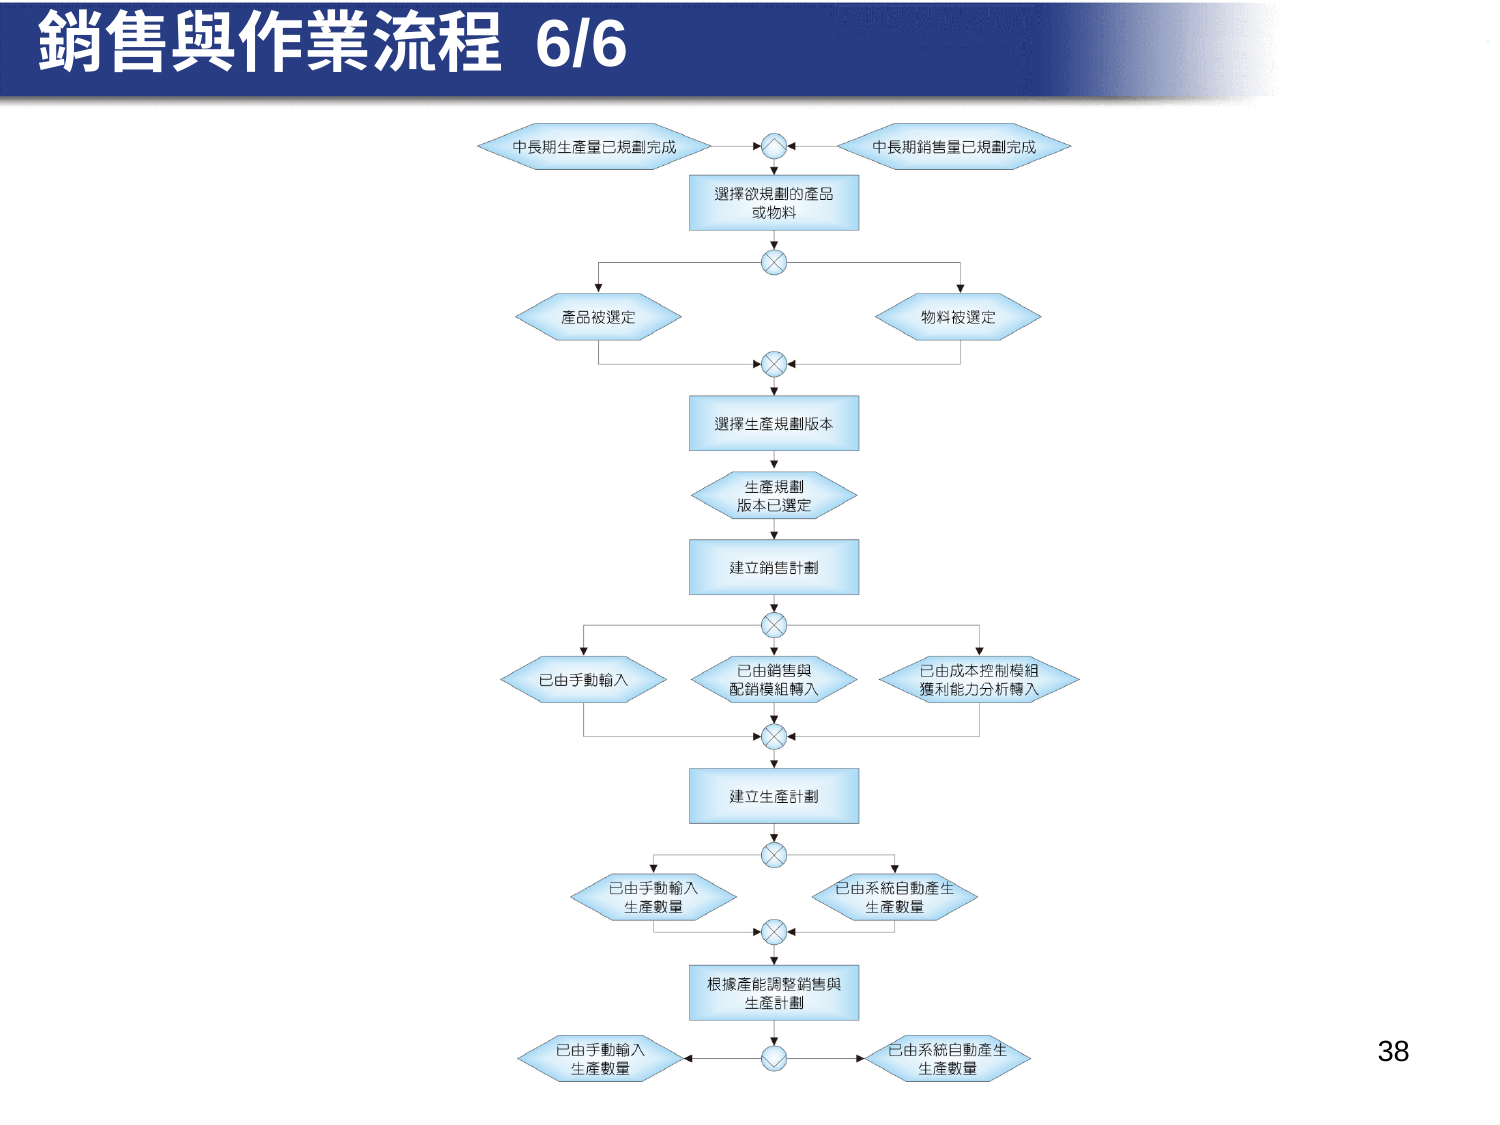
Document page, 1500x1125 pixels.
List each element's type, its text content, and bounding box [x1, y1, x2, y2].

slide_number 38 [1074, 1024, 1425, 1103]
picture [0, 0, 1500, 114]
picture [475, 121, 1081, 1083]
title 銷售與作業流程 6/6 [37, 0, 1163, 93]
